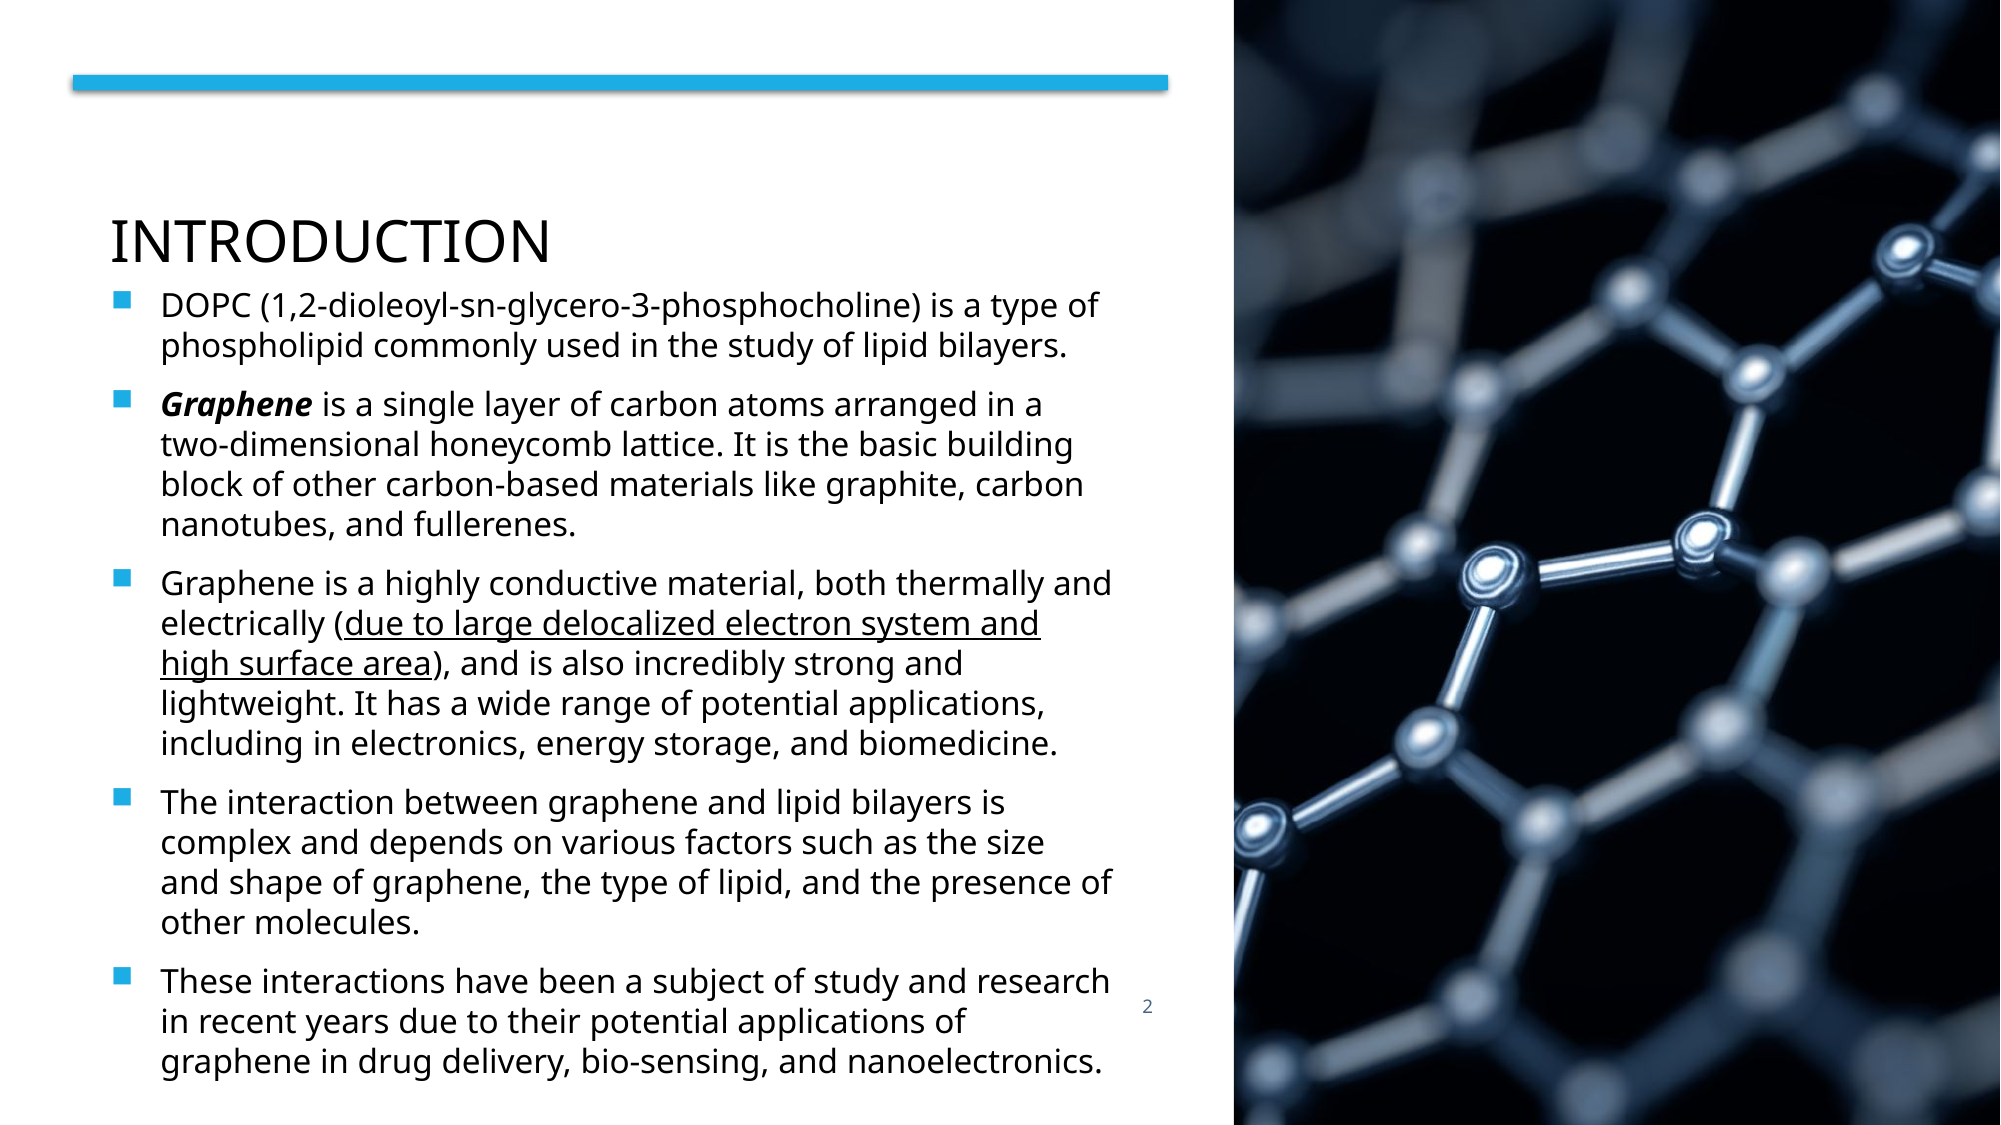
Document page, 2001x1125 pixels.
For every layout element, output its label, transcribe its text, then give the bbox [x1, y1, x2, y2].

slide_number 2 [1078, 977, 1169, 1037]
picture [1233, 0, 2000, 1125]
text_box [72, 74, 1169, 92]
text_box [0, 0, 1230, 1125]
title introduction [95, 115, 1131, 282]
list DOPC (1,2-dioleoyl-sn-glycero-3-phosphocholine) is a type of phospholipid commonly used in the study of lipid bilayers. Graphene is a single layer of carbon atoms arranged in a two-dimensional honeycomb lattice. It is the basic building block of other carbon-based materials like graphite, carbon nanotubes, and fullerenes. Graphene is a highly conductive material, both thermally and electrically (due to large delocalized electron system and high surface area), and is also incredibly strong and lightweight. It has a wide range of potential applications, including in electronics, energy storage, and biomedicine. The interaction between graphene and lipid bilayers is complex and depends on various factors such as the size and shape of graphene, the type of lipid, and the presence of other molecules. These interactions have been a subject of study and research in recent years due to their potential applications of graphene in drug delivery, bio-sensing, and nanoelectronics. [95, 357, 1131, 1007]
